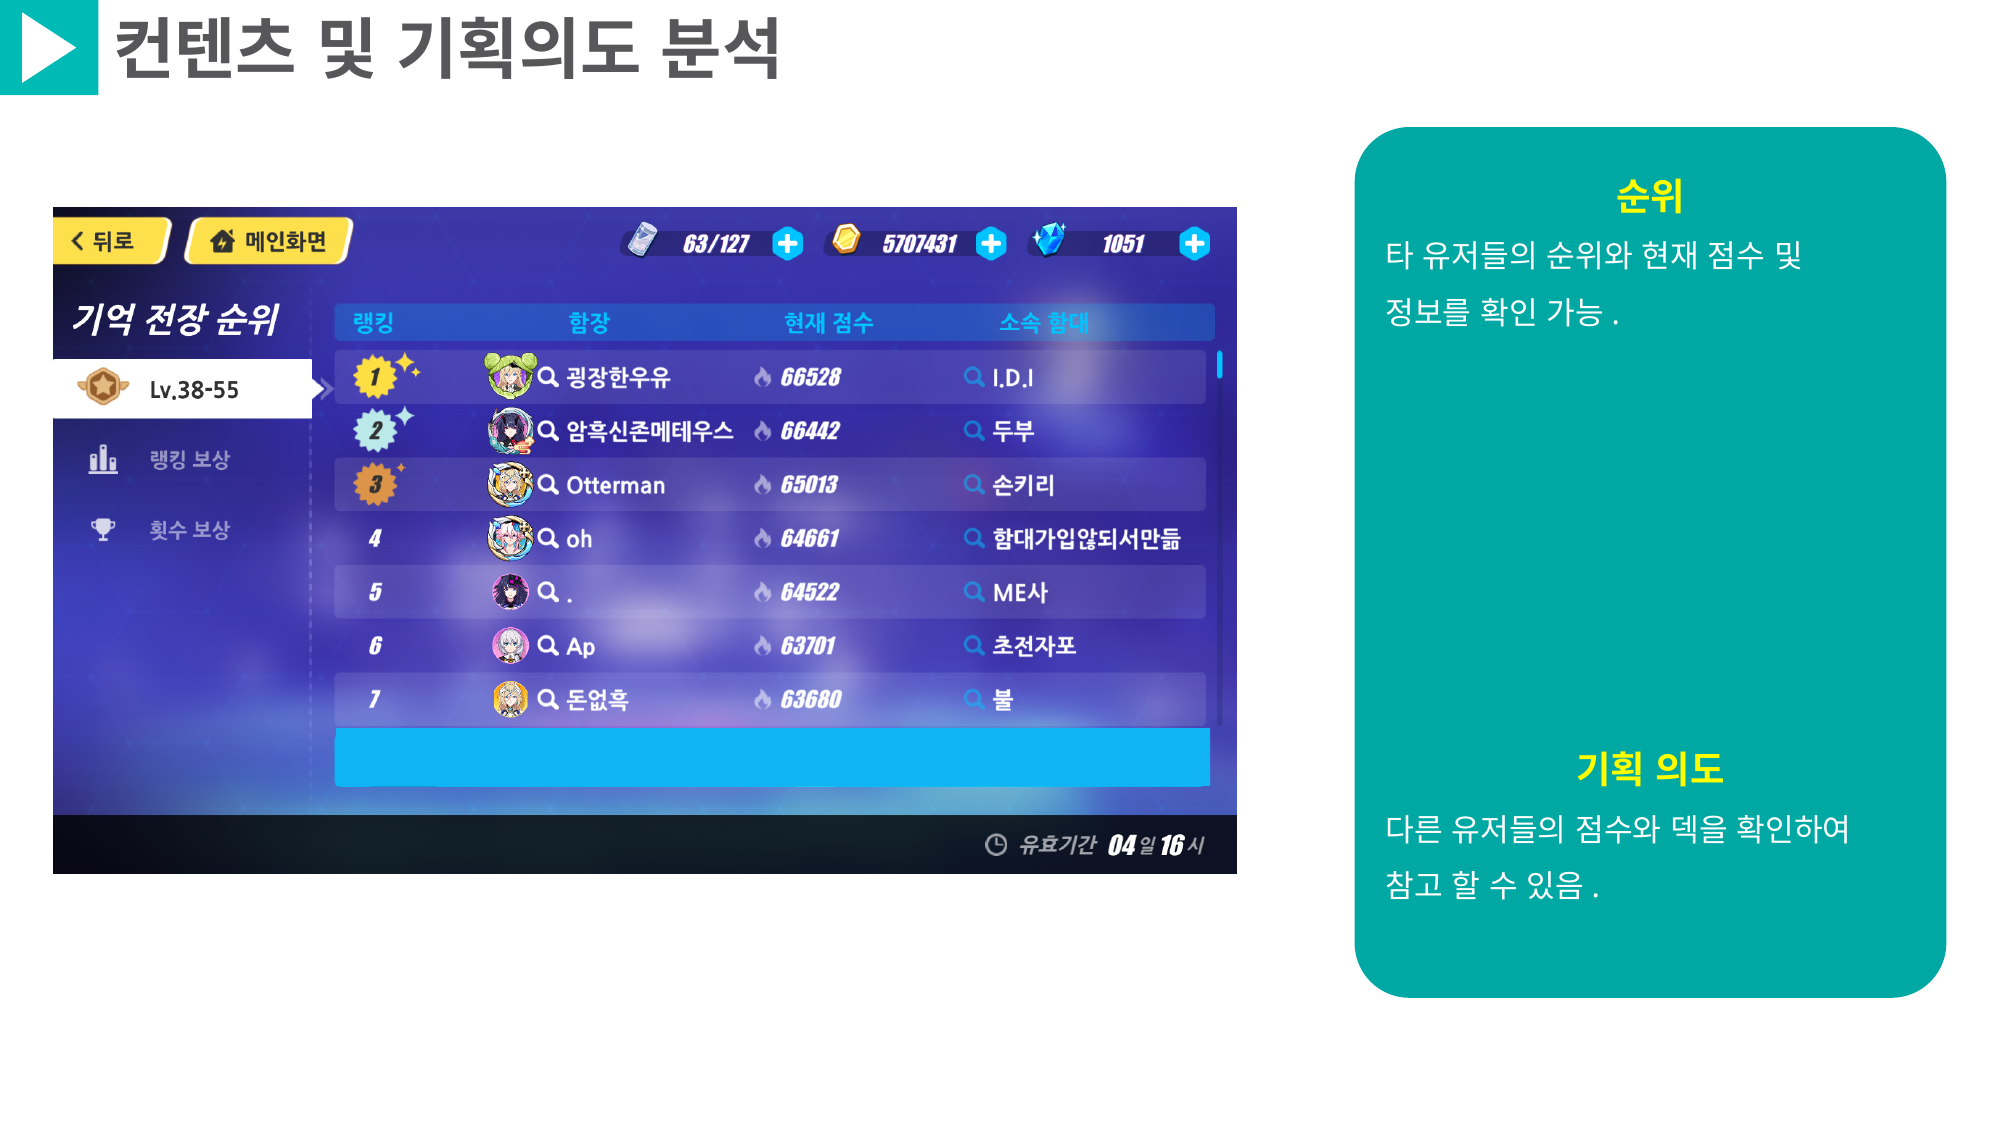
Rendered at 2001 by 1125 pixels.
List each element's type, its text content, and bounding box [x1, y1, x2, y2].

text_box 순위 타 유저들의 순위와 현재 점수 및 정보를 확인 가능. 기획 의도 다른 유저들의 점수와 덱을 확인하여 참고 할 수 있음. [1353, 125, 1948, 999]
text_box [0, 0, 99, 96]
picture [53, 207, 1237, 874]
text_box 컨텐츠 및 기획의도 분석 [99, 0, 1000, 95]
